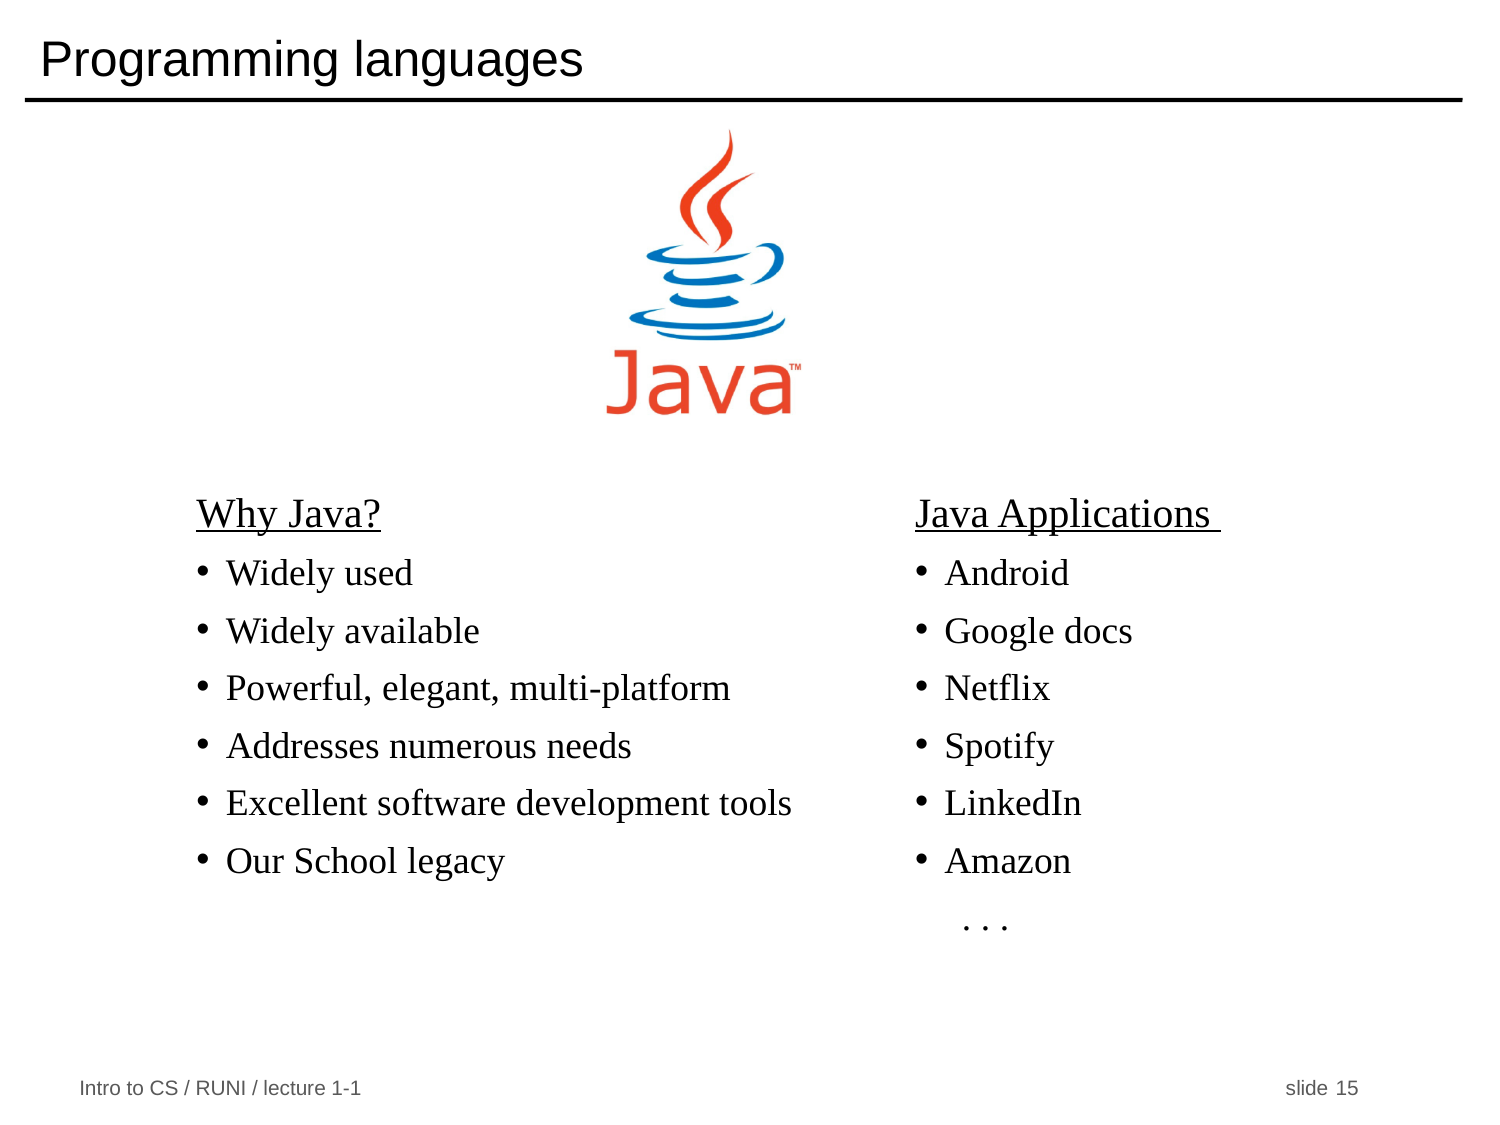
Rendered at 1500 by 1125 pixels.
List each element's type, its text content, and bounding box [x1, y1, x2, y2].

list Why Java? Widely used Widely available Powerful, elegant, multi-platform Addresses numerous needs Excellent software development tools Our School legacy [181, 478, 899, 878]
picture [574, 127, 813, 419]
text_box Java Applications Android Google docs Netflix Spotify LinkedIn Amazon . . . [899, 478, 1338, 904]
title Programming languages [24, 12, 1463, 100]
